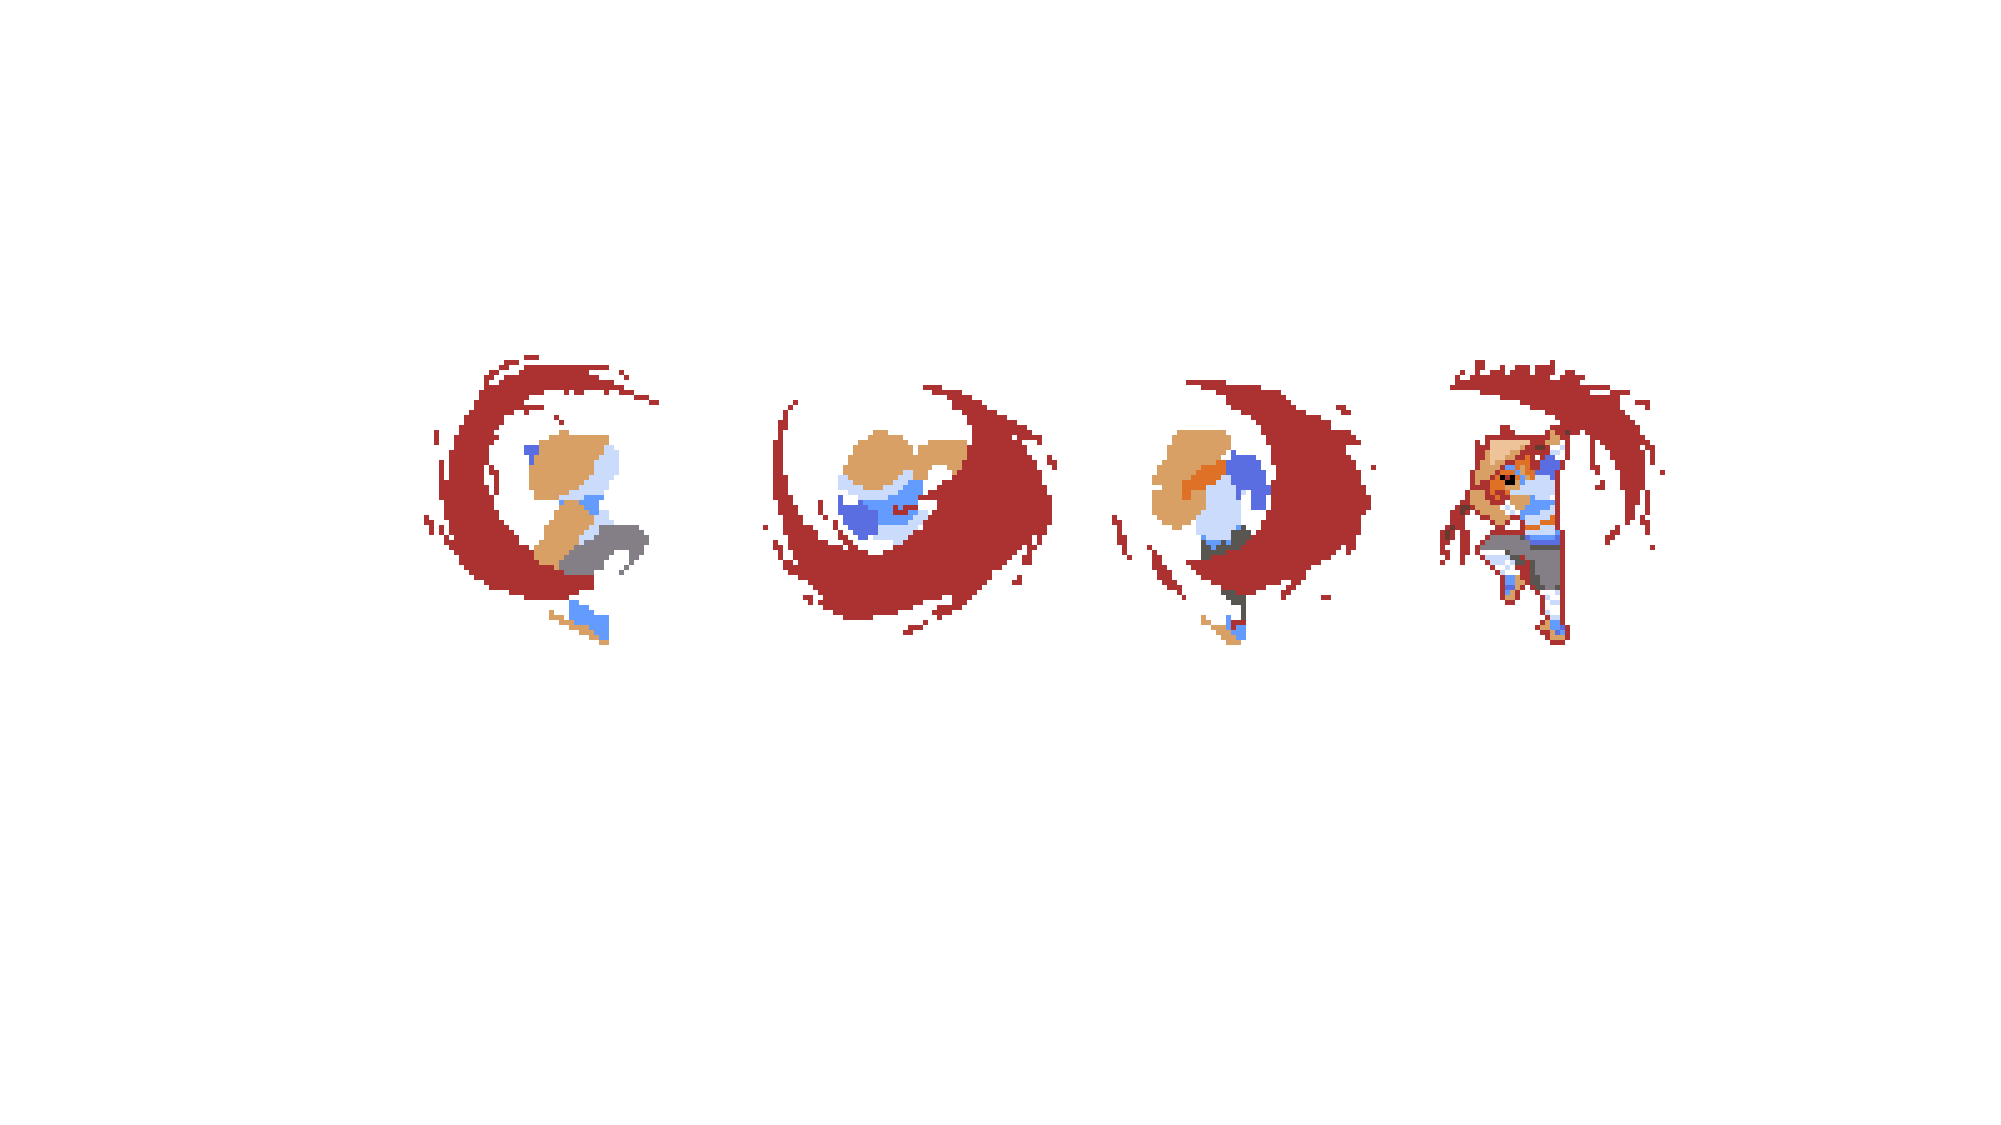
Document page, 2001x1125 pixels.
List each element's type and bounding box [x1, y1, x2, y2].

picture [418, 329, 1695, 650]
